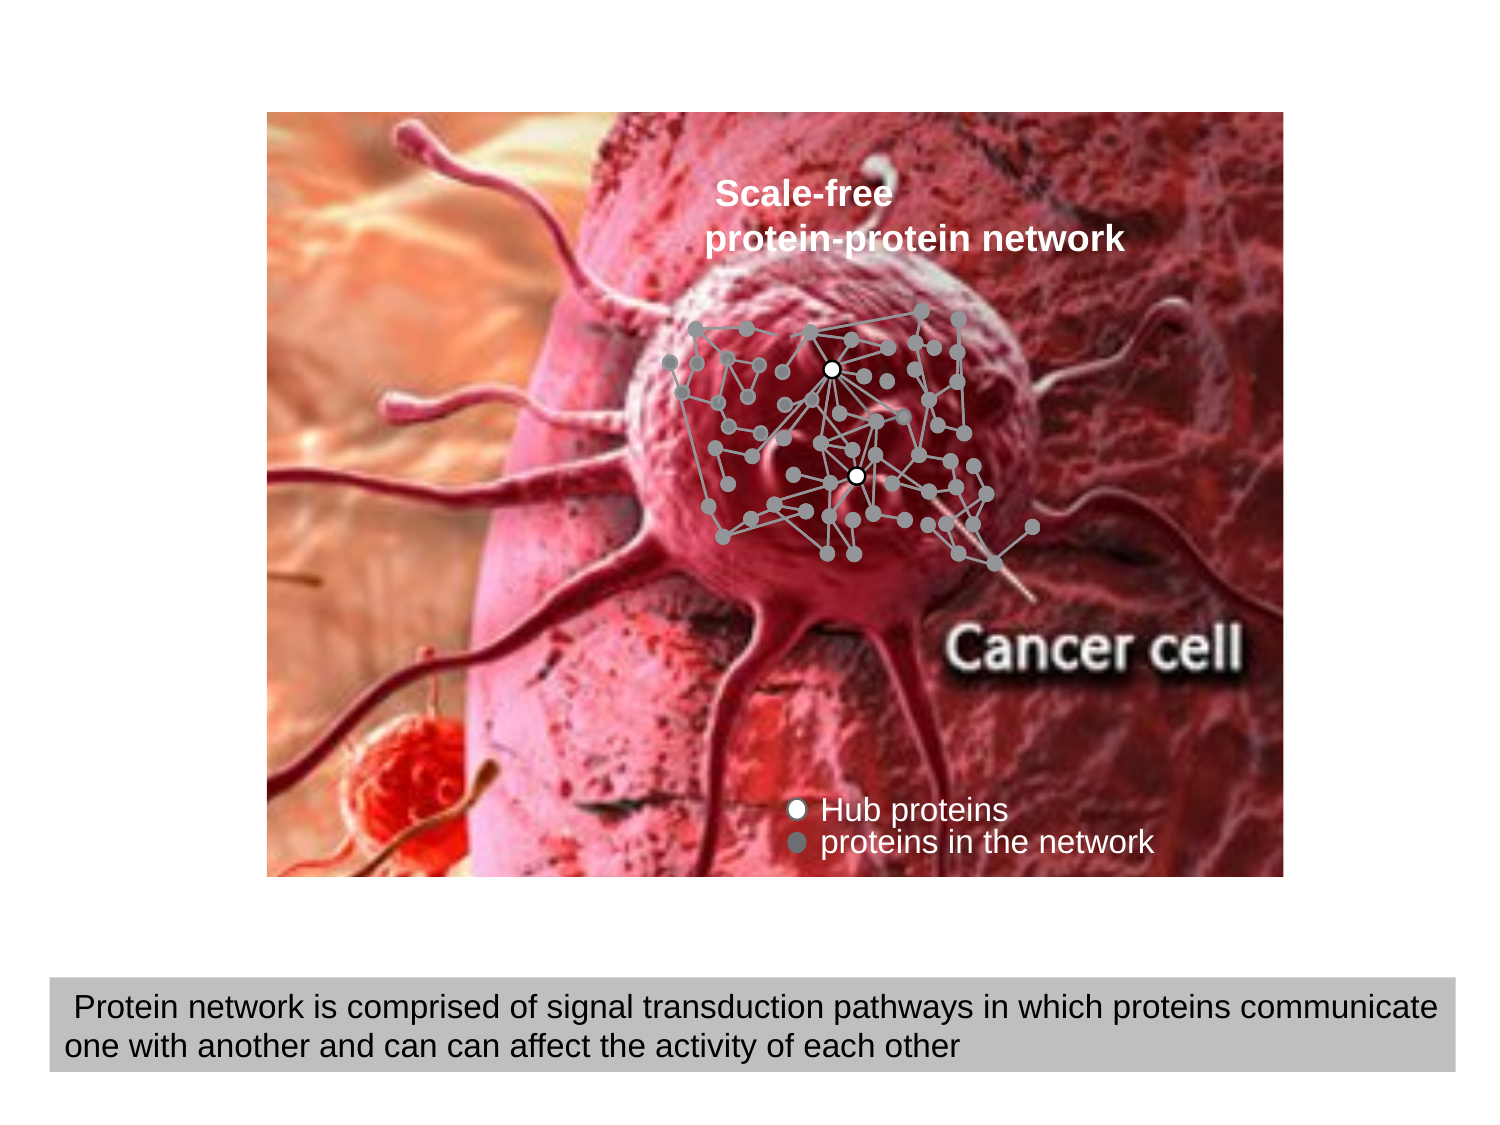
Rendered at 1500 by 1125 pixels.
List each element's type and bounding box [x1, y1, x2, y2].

text_box [42, 162, 1463, 1074]
picture [266, 112, 1284, 162]
